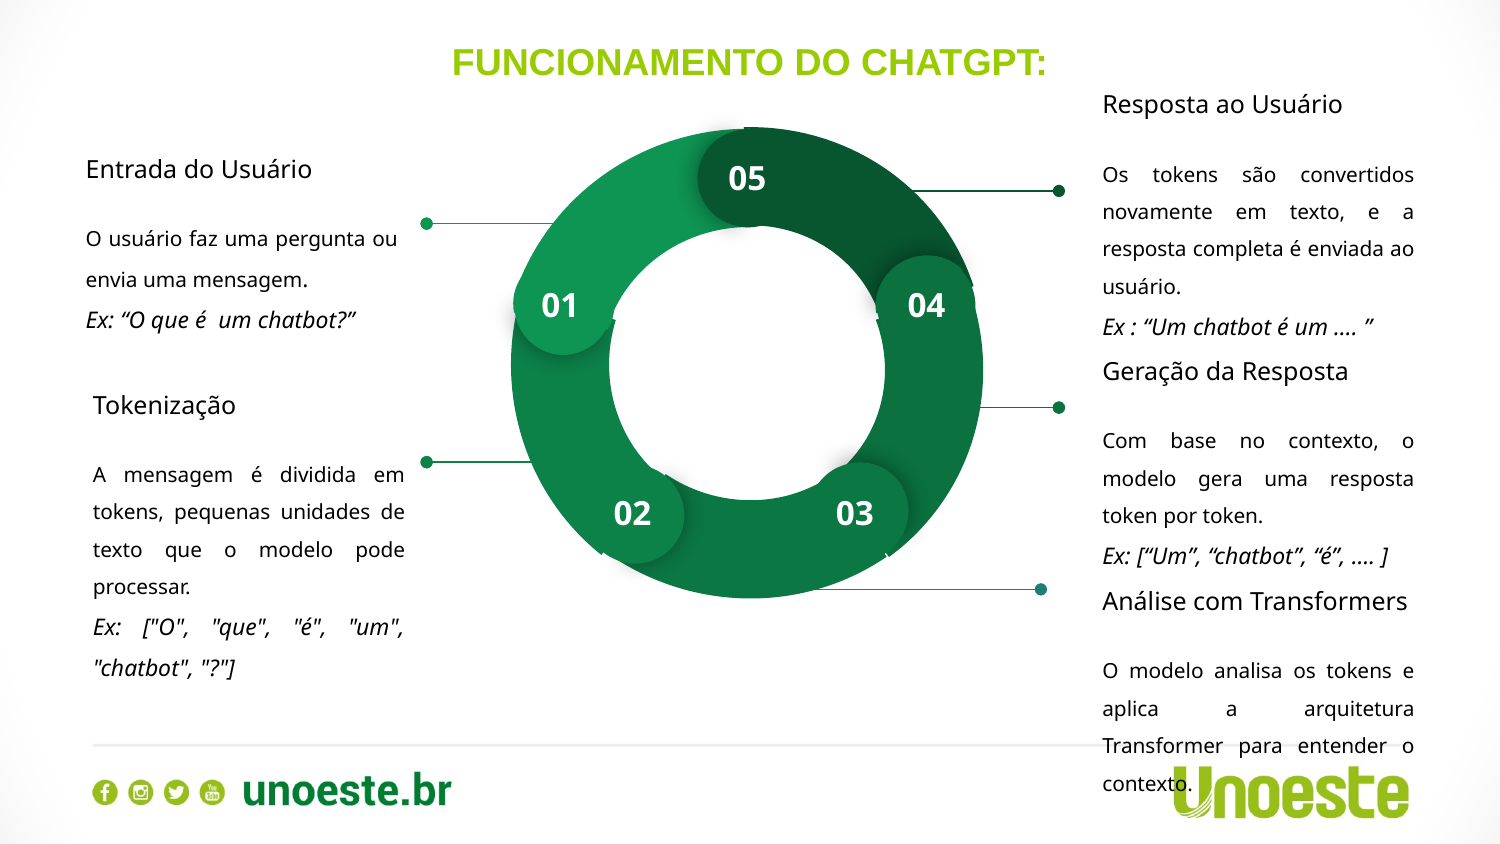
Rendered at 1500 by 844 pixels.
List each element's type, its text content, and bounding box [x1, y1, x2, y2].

text_box Resposta ao Usuário Os tokens são convertidos novamente em texto, e a resposta completa é enviada ao usuário. Ex : “Um chatbot é um …. ” [1091, 73, 1430, 282]
text_box Geração da Resposta Com base no contexto, o modelo gera uma resposta token por token. Ex: [“Um”, “chatbot”, “é”, …. ] [1091, 340, 1430, 548]
text_box Entrada do Usuário O usuário faz uma pergunta ou envia uma mensagem. Ex: “O que é um chatbot?” [70, 138, 394, 290]
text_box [399, 29, 1087, 696]
text_box Tokenização A mensagem é dividida em tokens, pequenas unidades de texto que o modelo pode processar. Ex: ["O", "que", "é", "um", "chatbot", "?"] [77, 374, 394, 599]
text_box Análise com Transformers O modelo analisa os tokens e aplica a arquitetura Transformer para entender o contexto. [1087, 570, 1430, 779]
picture [0, 0, 1500, 844]
title FUNCIONAMENTO DO CHATGPT: [374, 7, 1126, 113]
